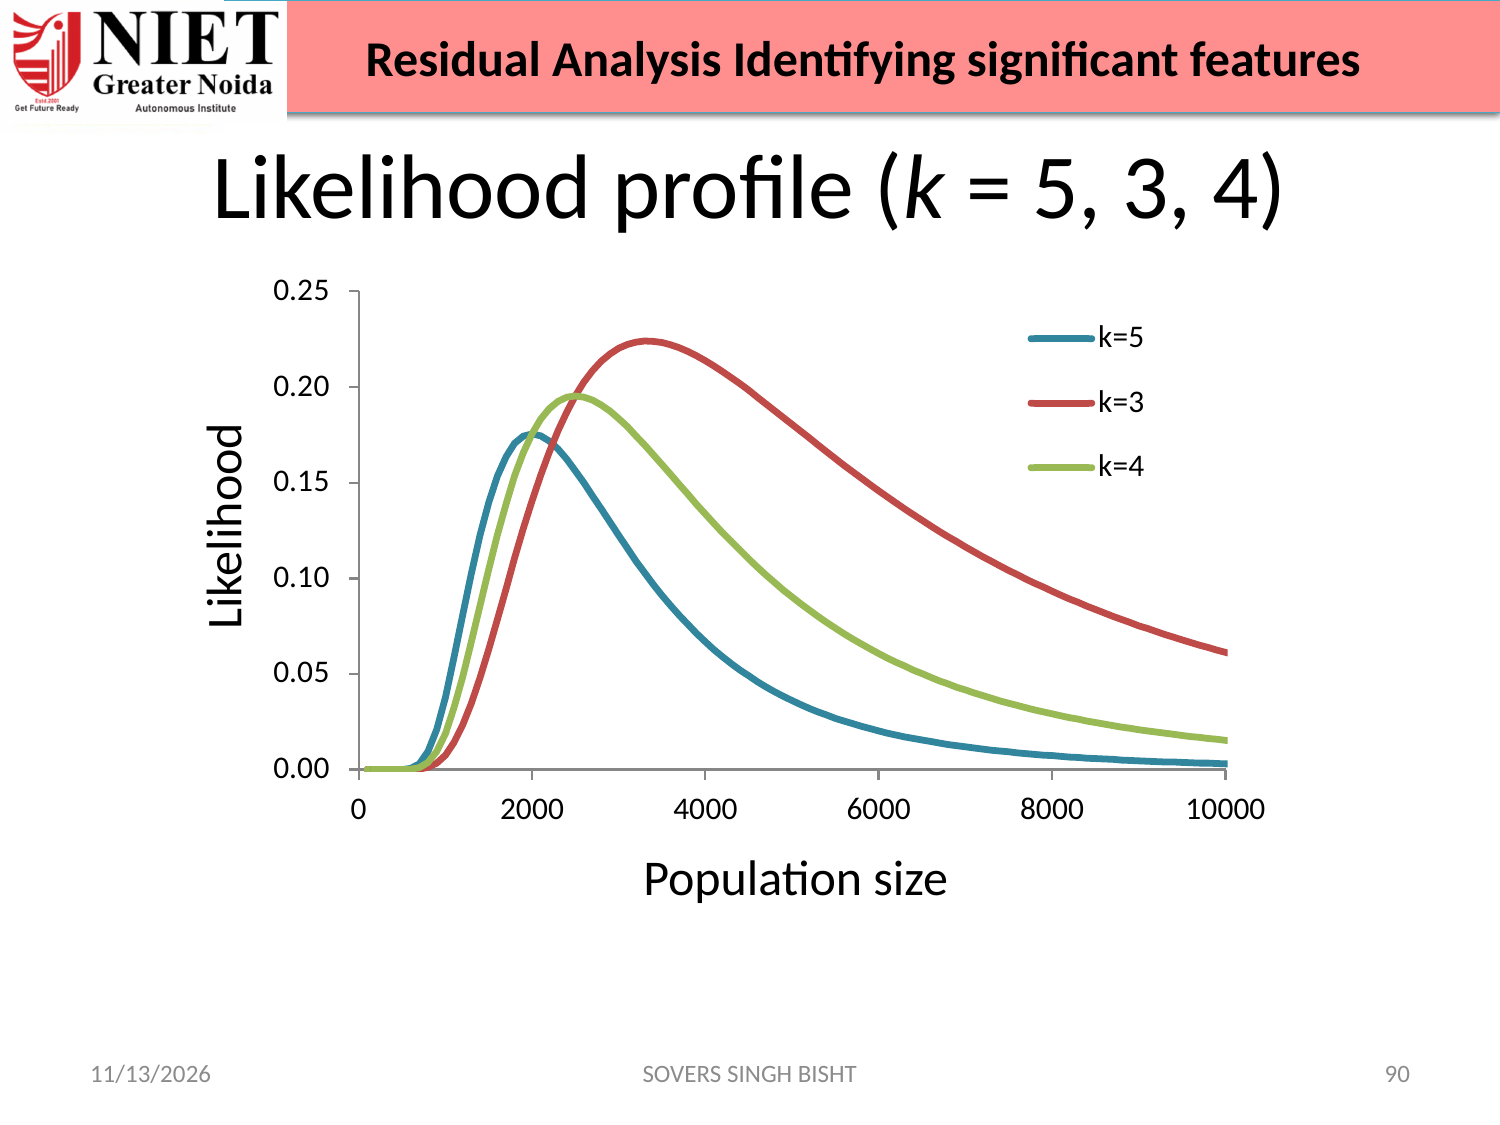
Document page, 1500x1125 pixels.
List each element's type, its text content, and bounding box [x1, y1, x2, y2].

slide_number 90 [1074, 1042, 1425, 1103]
picture [254, 249, 1301, 837]
text_box Population size [628, 844, 964, 913]
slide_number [75, 1042, 425, 1103]
text_box Likelihood profile (k = 5, 3, 4) [74, 120, 1425, 250]
picture [0, 0, 288, 134]
text_box Residual Analysis Identifying significant features [288, 0, 1500, 113]
footer SOVERS SINGH BISHT [512, 1042, 988, 1103]
text_box Likelihood [184, 408, 249, 645]
